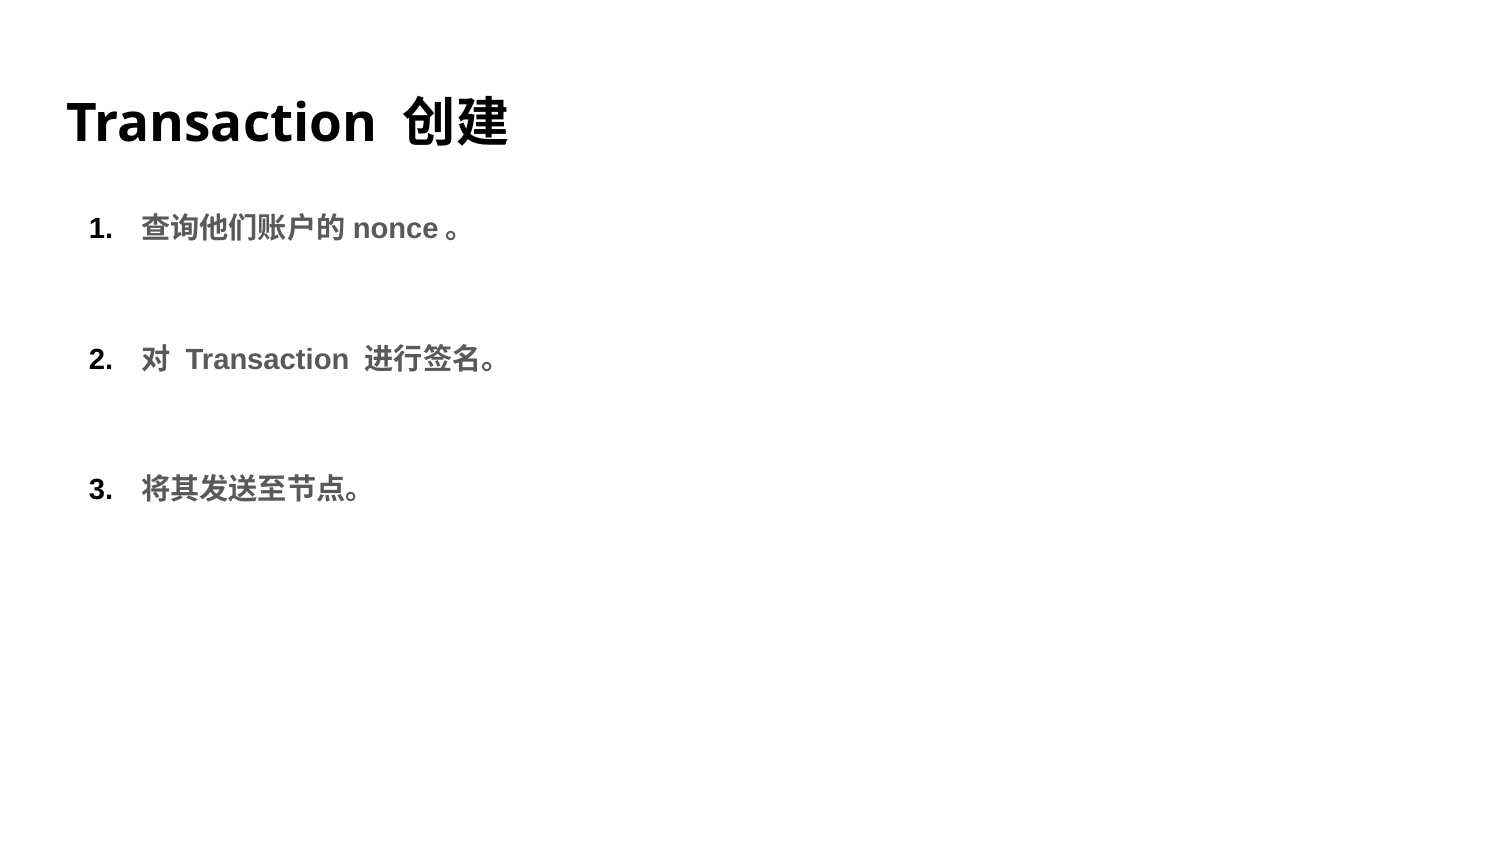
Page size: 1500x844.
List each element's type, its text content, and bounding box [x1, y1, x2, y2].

list 查询他们账户的nonce。 对 Transaction 进行签名。 将其发送至节点。 [51, 189, 1449, 750]
title Transaction 创建 [51, 72, 1449, 167]
